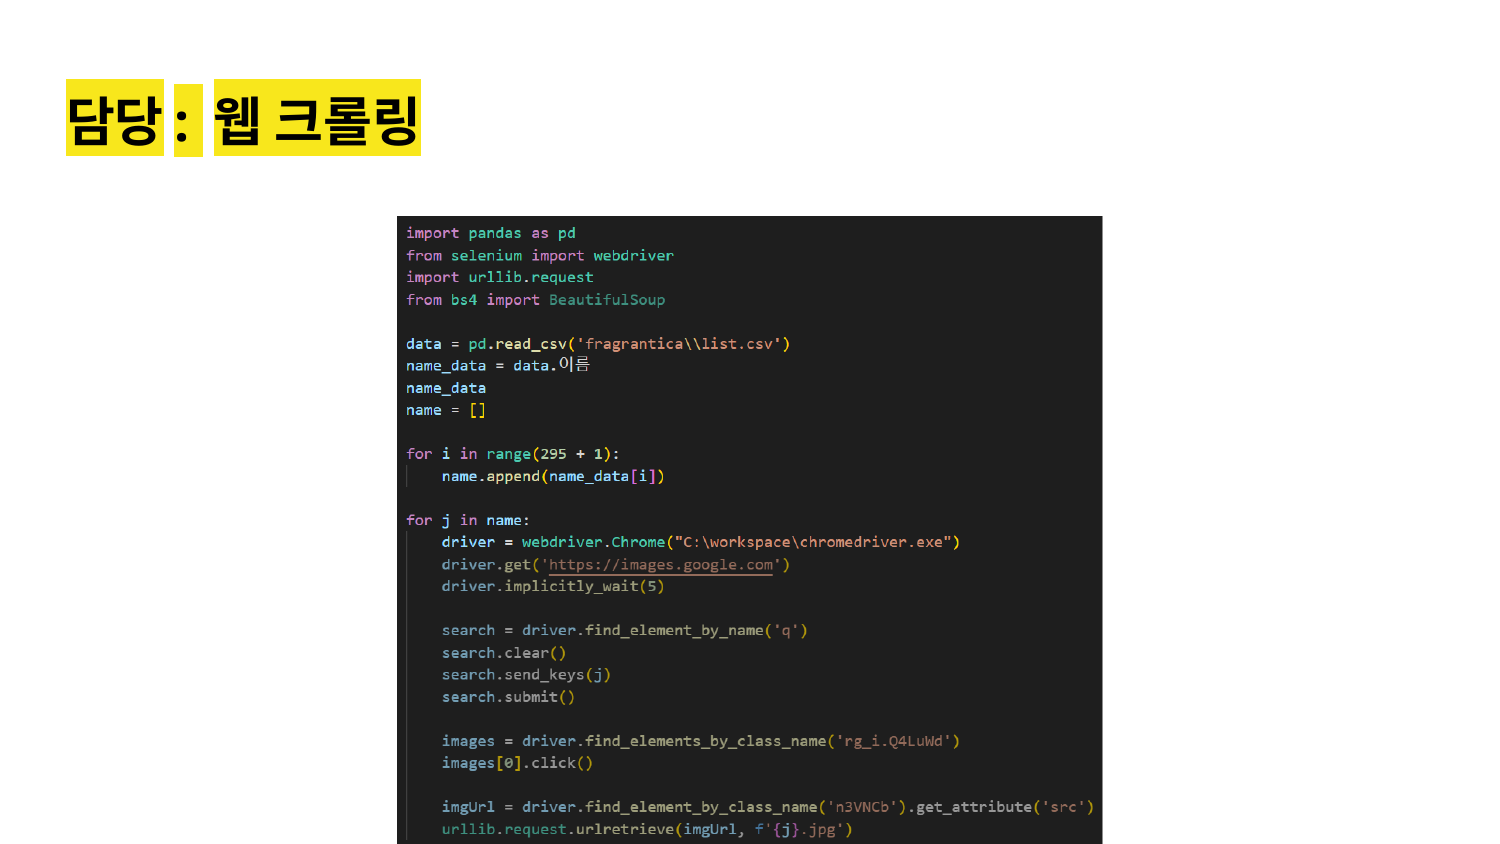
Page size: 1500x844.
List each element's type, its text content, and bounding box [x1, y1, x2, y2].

title 담당: 웹 크롤링 [51, 72, 1449, 167]
picture [397, 216, 1103, 844]
